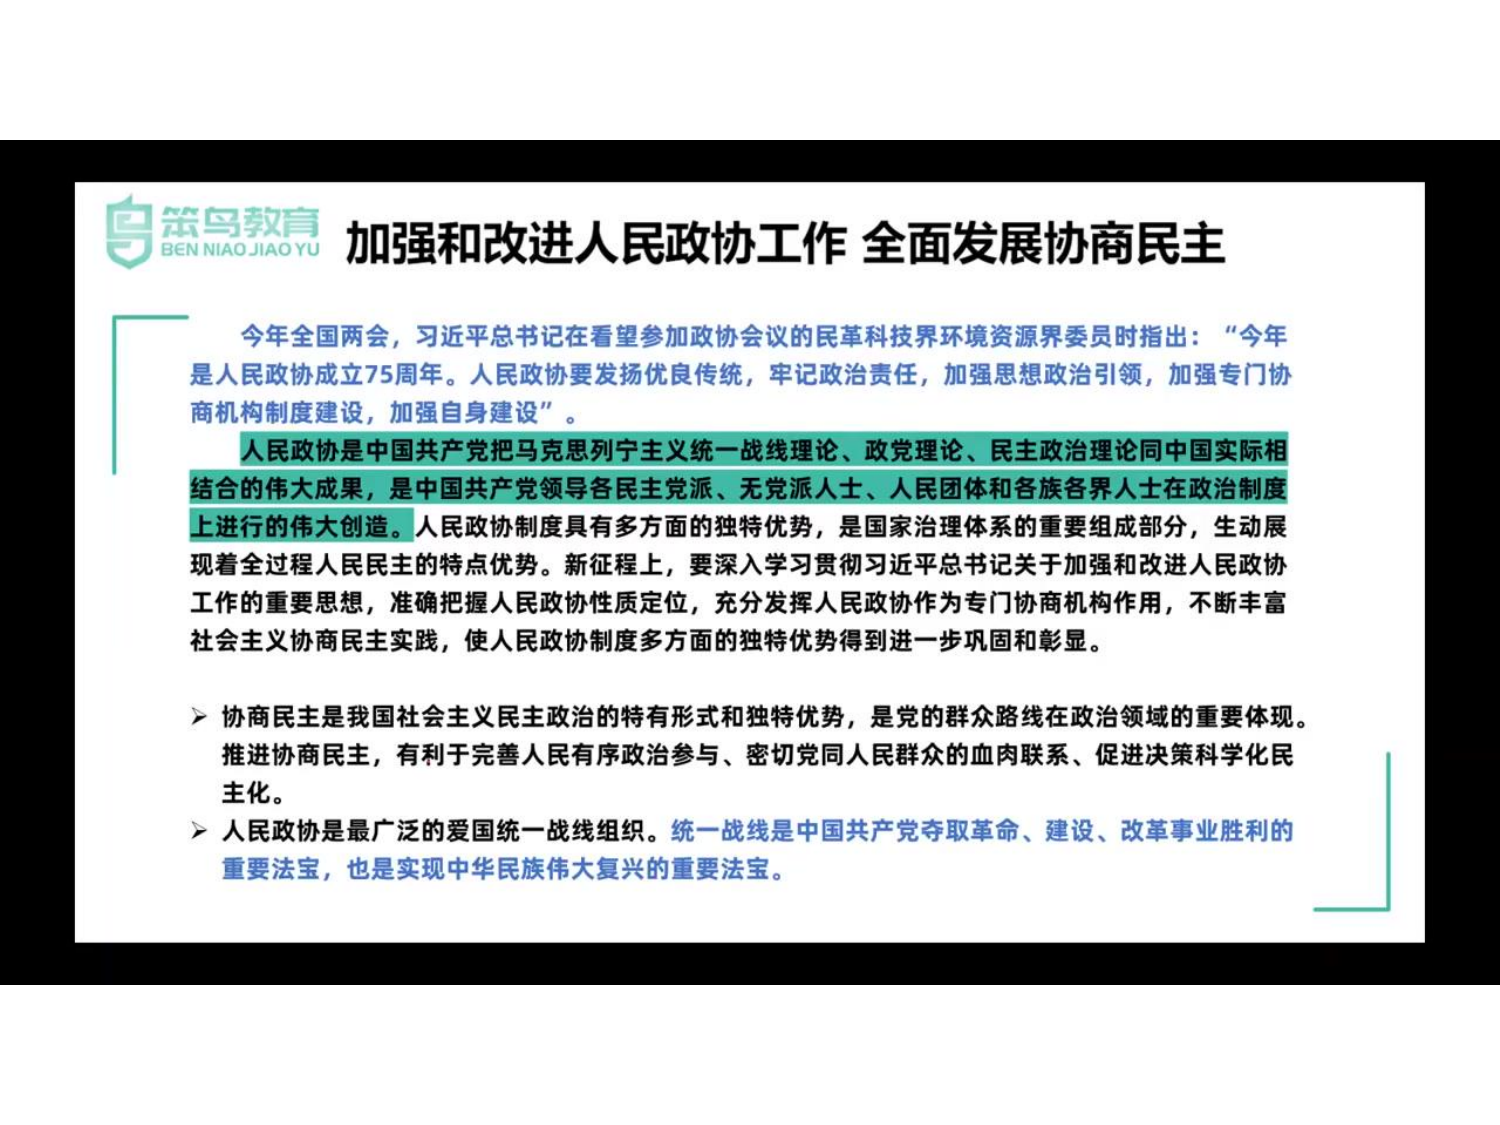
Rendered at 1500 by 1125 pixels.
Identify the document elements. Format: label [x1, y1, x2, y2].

picture [0, 140, 1500, 985]
